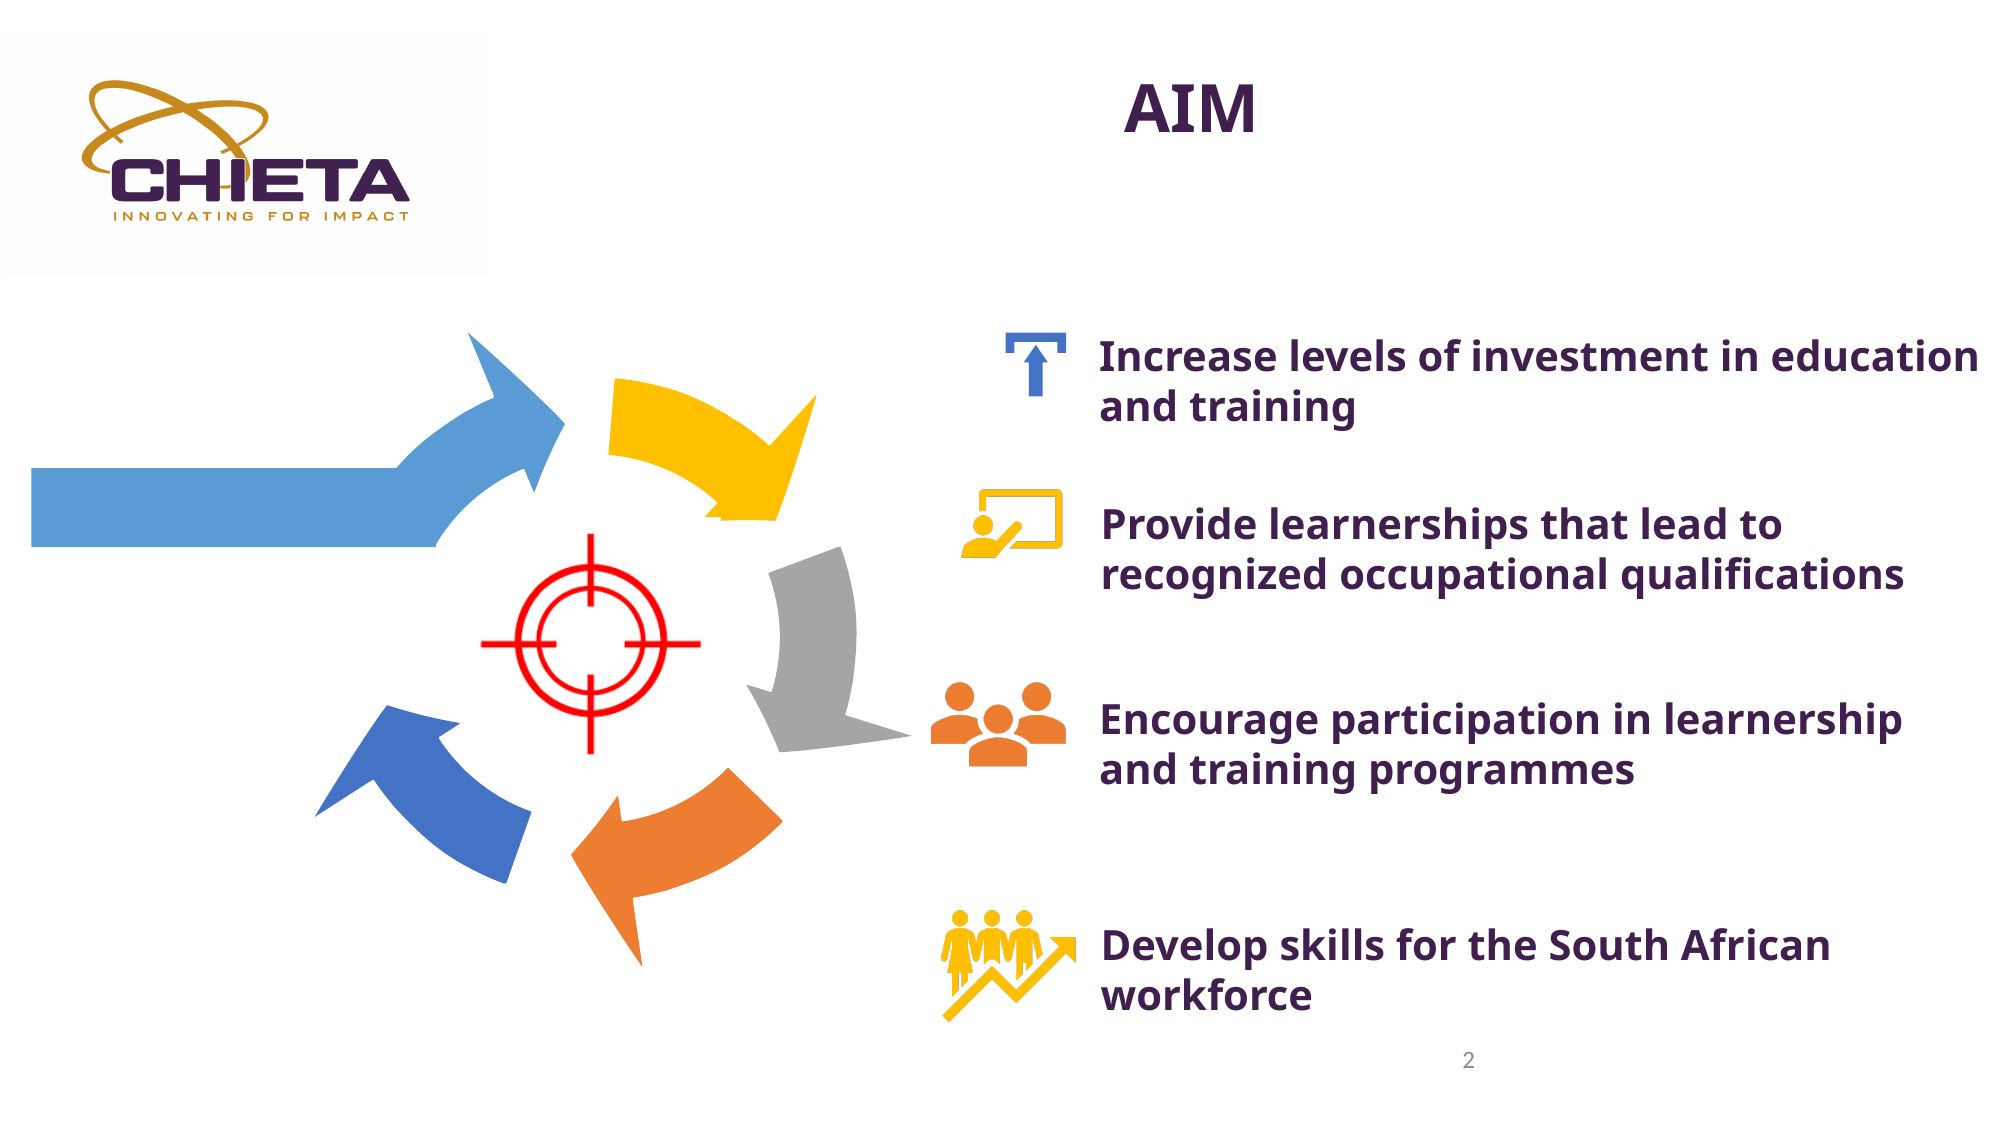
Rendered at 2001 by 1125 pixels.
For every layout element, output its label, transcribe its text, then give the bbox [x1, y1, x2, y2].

picture [467, 517, 721, 772]
text_box AIM [1019, 65, 1364, 157]
text_box Increase levels of investment in education and training [1084, 322, 2000, 438]
text_box Provide learnerships that lead to recognized occupational qualifications [1085, 490, 2000, 606]
picture [0, 32, 492, 278]
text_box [331, 362, 897, 927]
text_box Develop skills for the South African workforce [1085, 911, 1971, 1026]
text_box [955, 467, 1068, 580]
text_box [1005, 332, 1067, 398]
text_box [931, 885, 1085, 1040]
text_box Encourage participation in learnership and training programmes [1084, 685, 1999, 800]
text_box [921, 647, 1075, 801]
text_box [30, 467, 331, 548]
slide_number 2 [1040, 1028, 1491, 1089]
